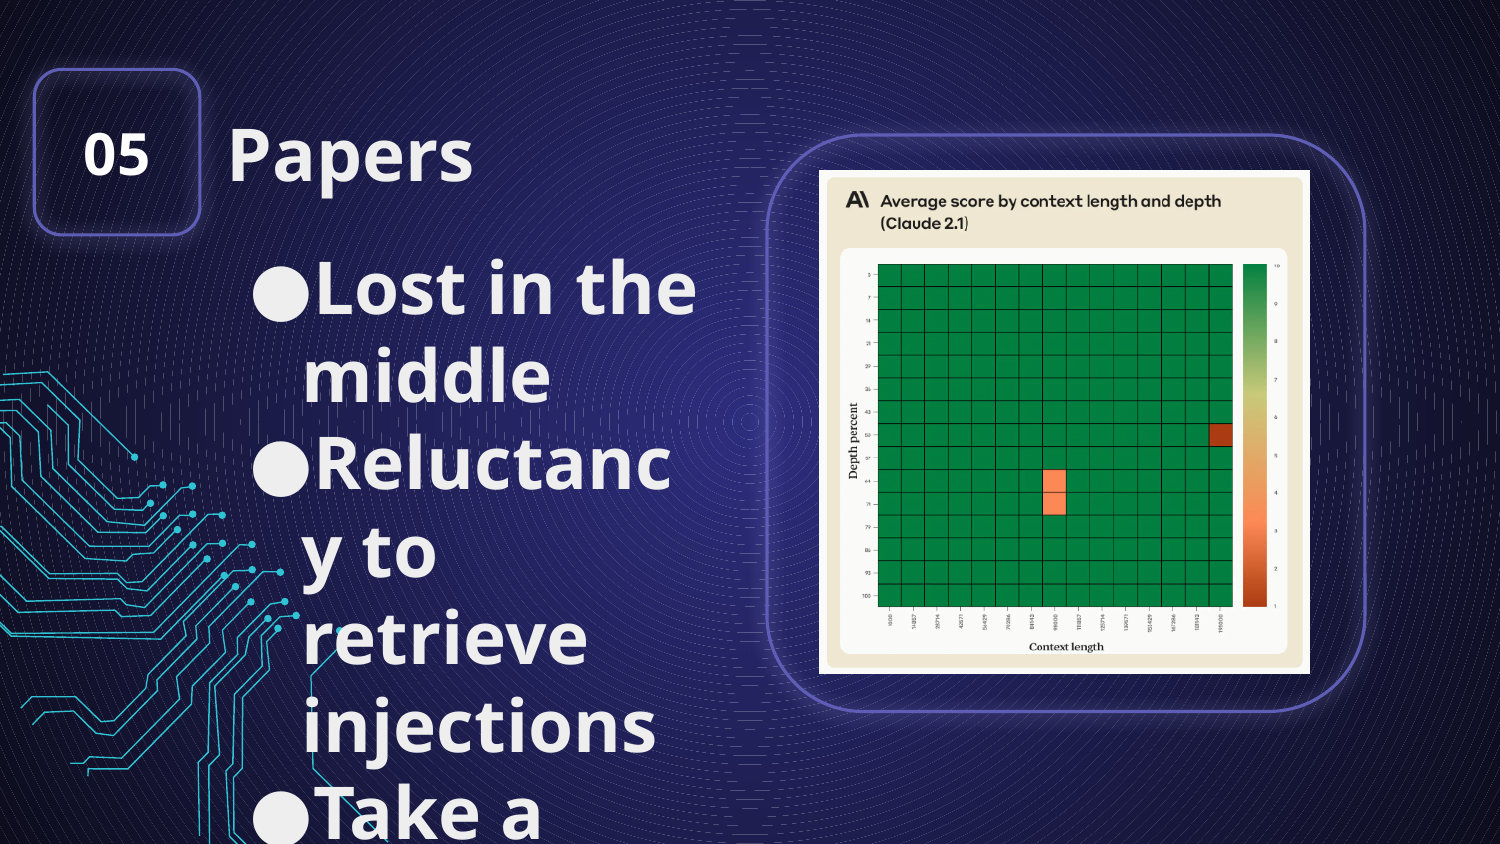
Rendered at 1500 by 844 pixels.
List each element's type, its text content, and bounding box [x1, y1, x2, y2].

text_box [34, 69, 200, 235]
title 05 [42, 114, 192, 190]
text_box [766, 135, 1365, 712]
list Papers [211, 77, 801, 227]
subtitle Lost in the middle Reluctancy to retrieve injections Take a deep breath Directional Stimuli Active prompting Hallucinations snowball Gemini vs. GPT vs. MSFT [211, 227, 715, 809]
picture [819, 169, 1311, 675]
